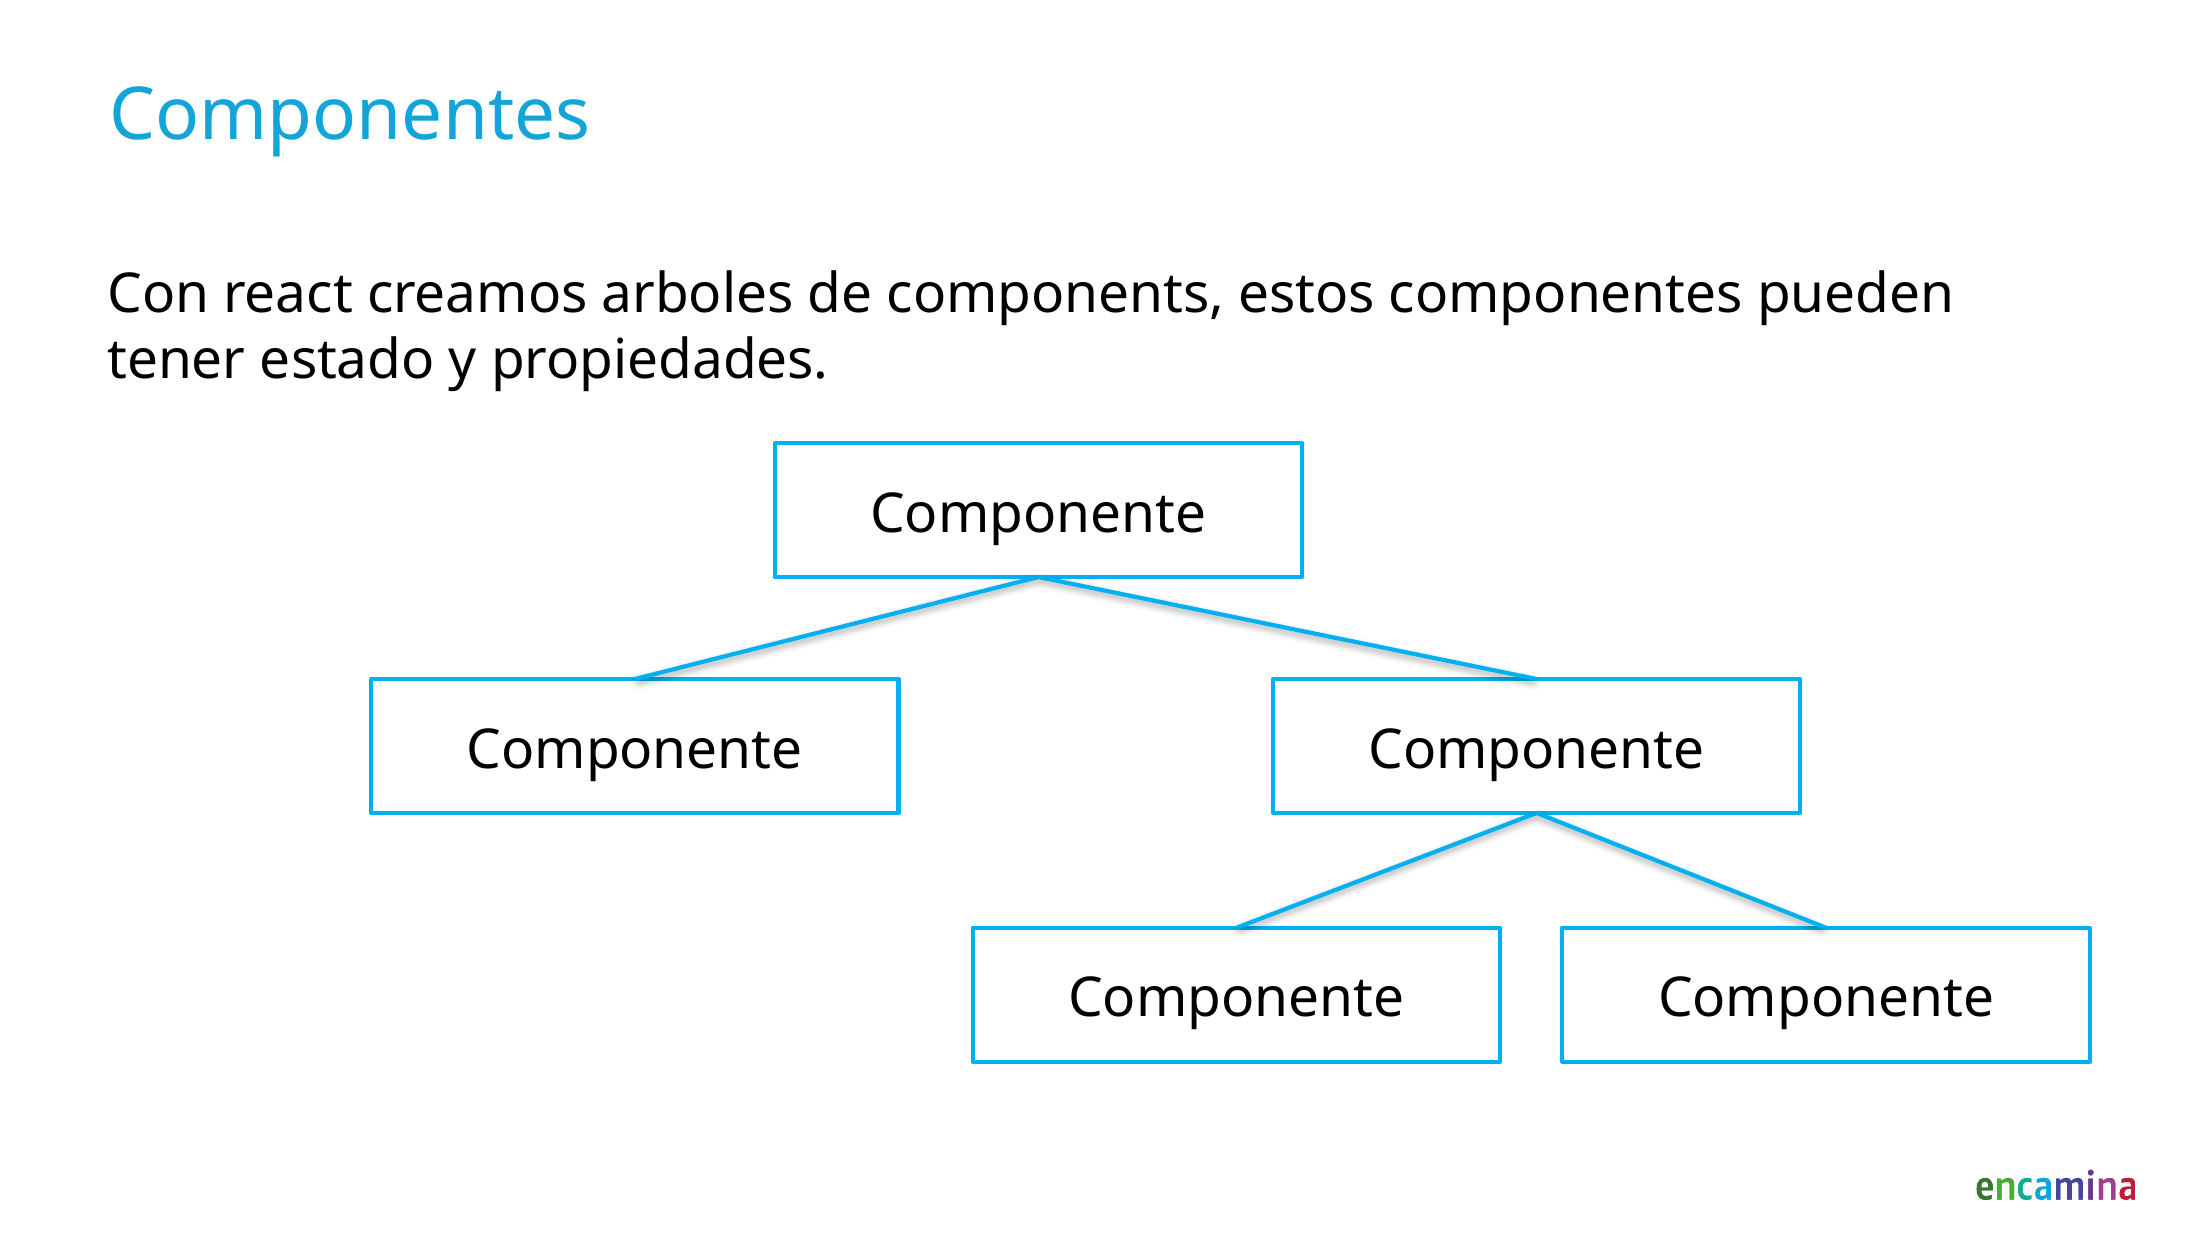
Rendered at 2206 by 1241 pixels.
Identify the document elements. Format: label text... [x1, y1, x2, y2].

text_box Componente [1271, 677, 1802, 811]
text_box Componente [971, 926, 1502, 1064]
text_box Componente [369, 677, 901, 815]
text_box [1536, 812, 1827, 929]
text_box Con react creamos arboles de components, estos componentes pueden tener estado y propiedades. [92, 249, 2064, 397]
title Componentes [92, 49, 2098, 172]
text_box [1038, 576, 1537, 680]
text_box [1236, 812, 1535, 929]
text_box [634, 576, 1037, 680]
text_box Componente [773, 441, 1304, 575]
text_box Componente [1560, 926, 2092, 1064]
